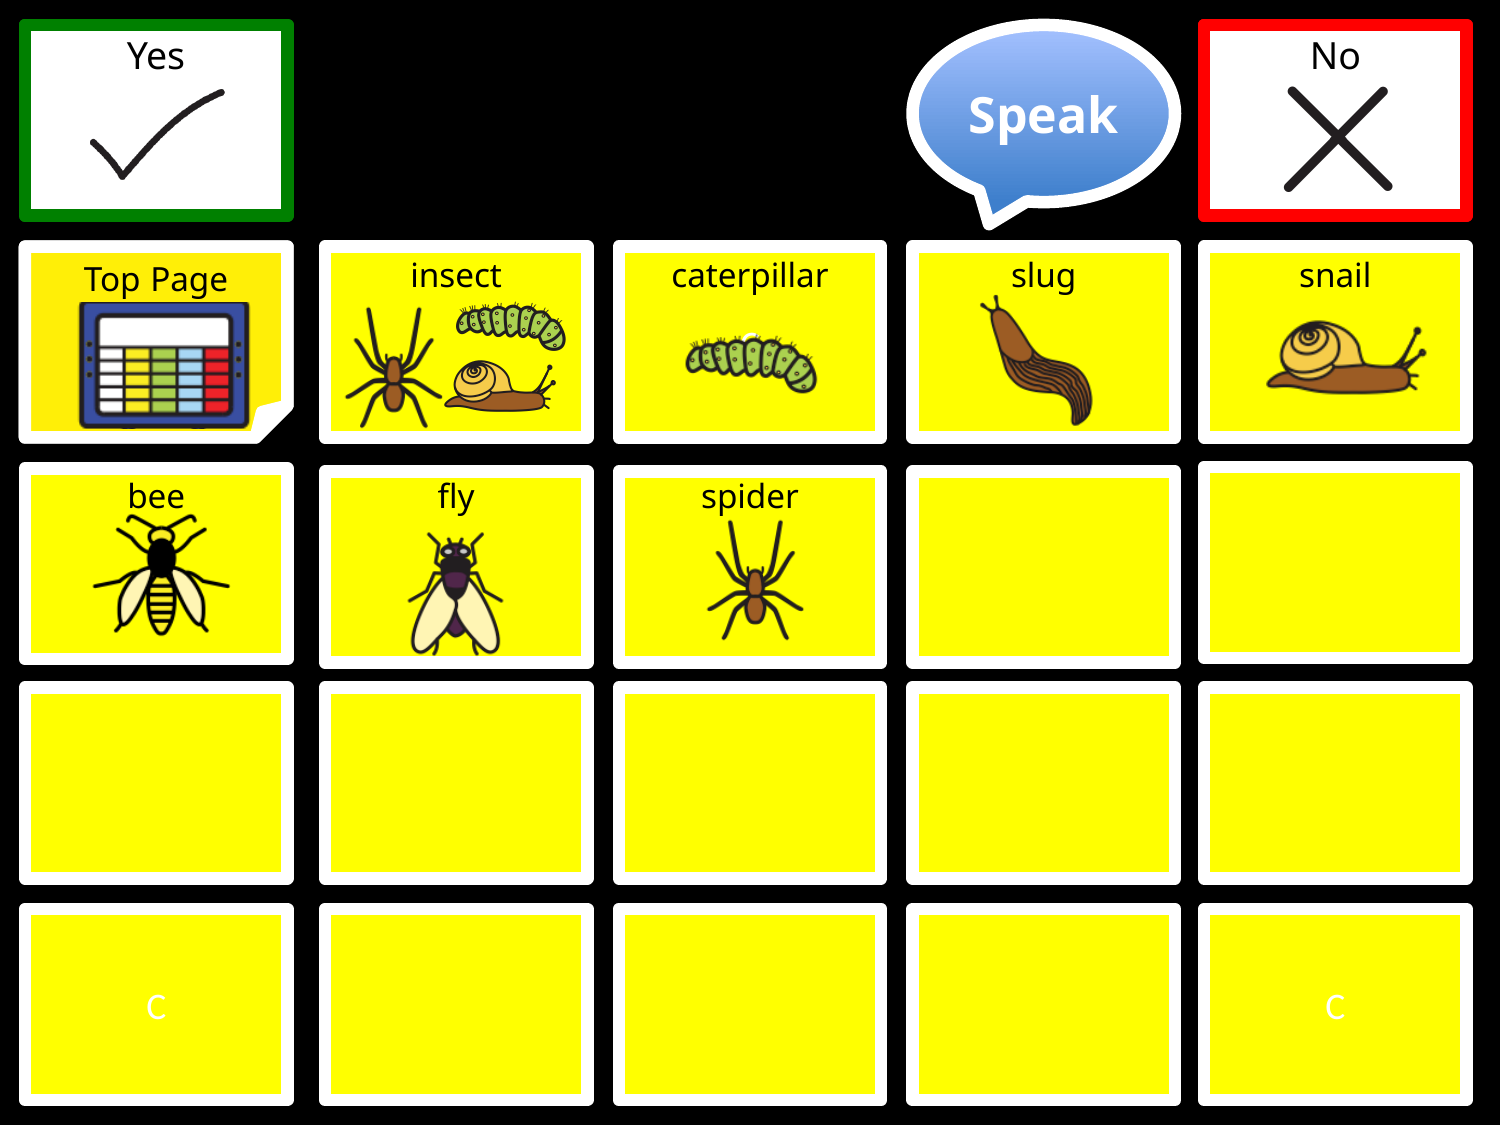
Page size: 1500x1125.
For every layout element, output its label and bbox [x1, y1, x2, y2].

text_box [912, 471, 1176, 663]
text_box [618, 468, 882, 663]
picture [84, 499, 238, 654]
text_box [324, 687, 588, 879]
text_box [324, 468, 588, 663]
picture [1274, 74, 1403, 203]
text_box [618, 687, 882, 879]
picture [387, 525, 526, 663]
text_box [24, 245, 289, 439]
text_box [618, 246, 882, 438]
text_box [24, 24, 288, 216]
text_box [24, 908, 288, 1101]
text_box [618, 908, 882, 1101]
picture [62, 301, 267, 429]
picture [962, 287, 1111, 436]
text_box [324, 908, 588, 1101]
picture [686, 511, 826, 651]
picture [324, 262, 576, 451]
text_box [24, 467, 288, 660]
text_box [1203, 687, 1467, 879]
picture [674, 287, 828, 440]
picture [74, 53, 238, 216]
text_box [1203, 246, 1467, 438]
text_box [912, 246, 1176, 438]
picture [1255, 268, 1438, 451]
text_box [912, 687, 1176, 879]
text_box [324, 246, 588, 438]
text_box [1203, 24, 1467, 216]
text_box [1203, 908, 1467, 1101]
text_box [1203, 466, 1467, 659]
text_box [24, 687, 288, 879]
text_box [912, 908, 1176, 1101]
